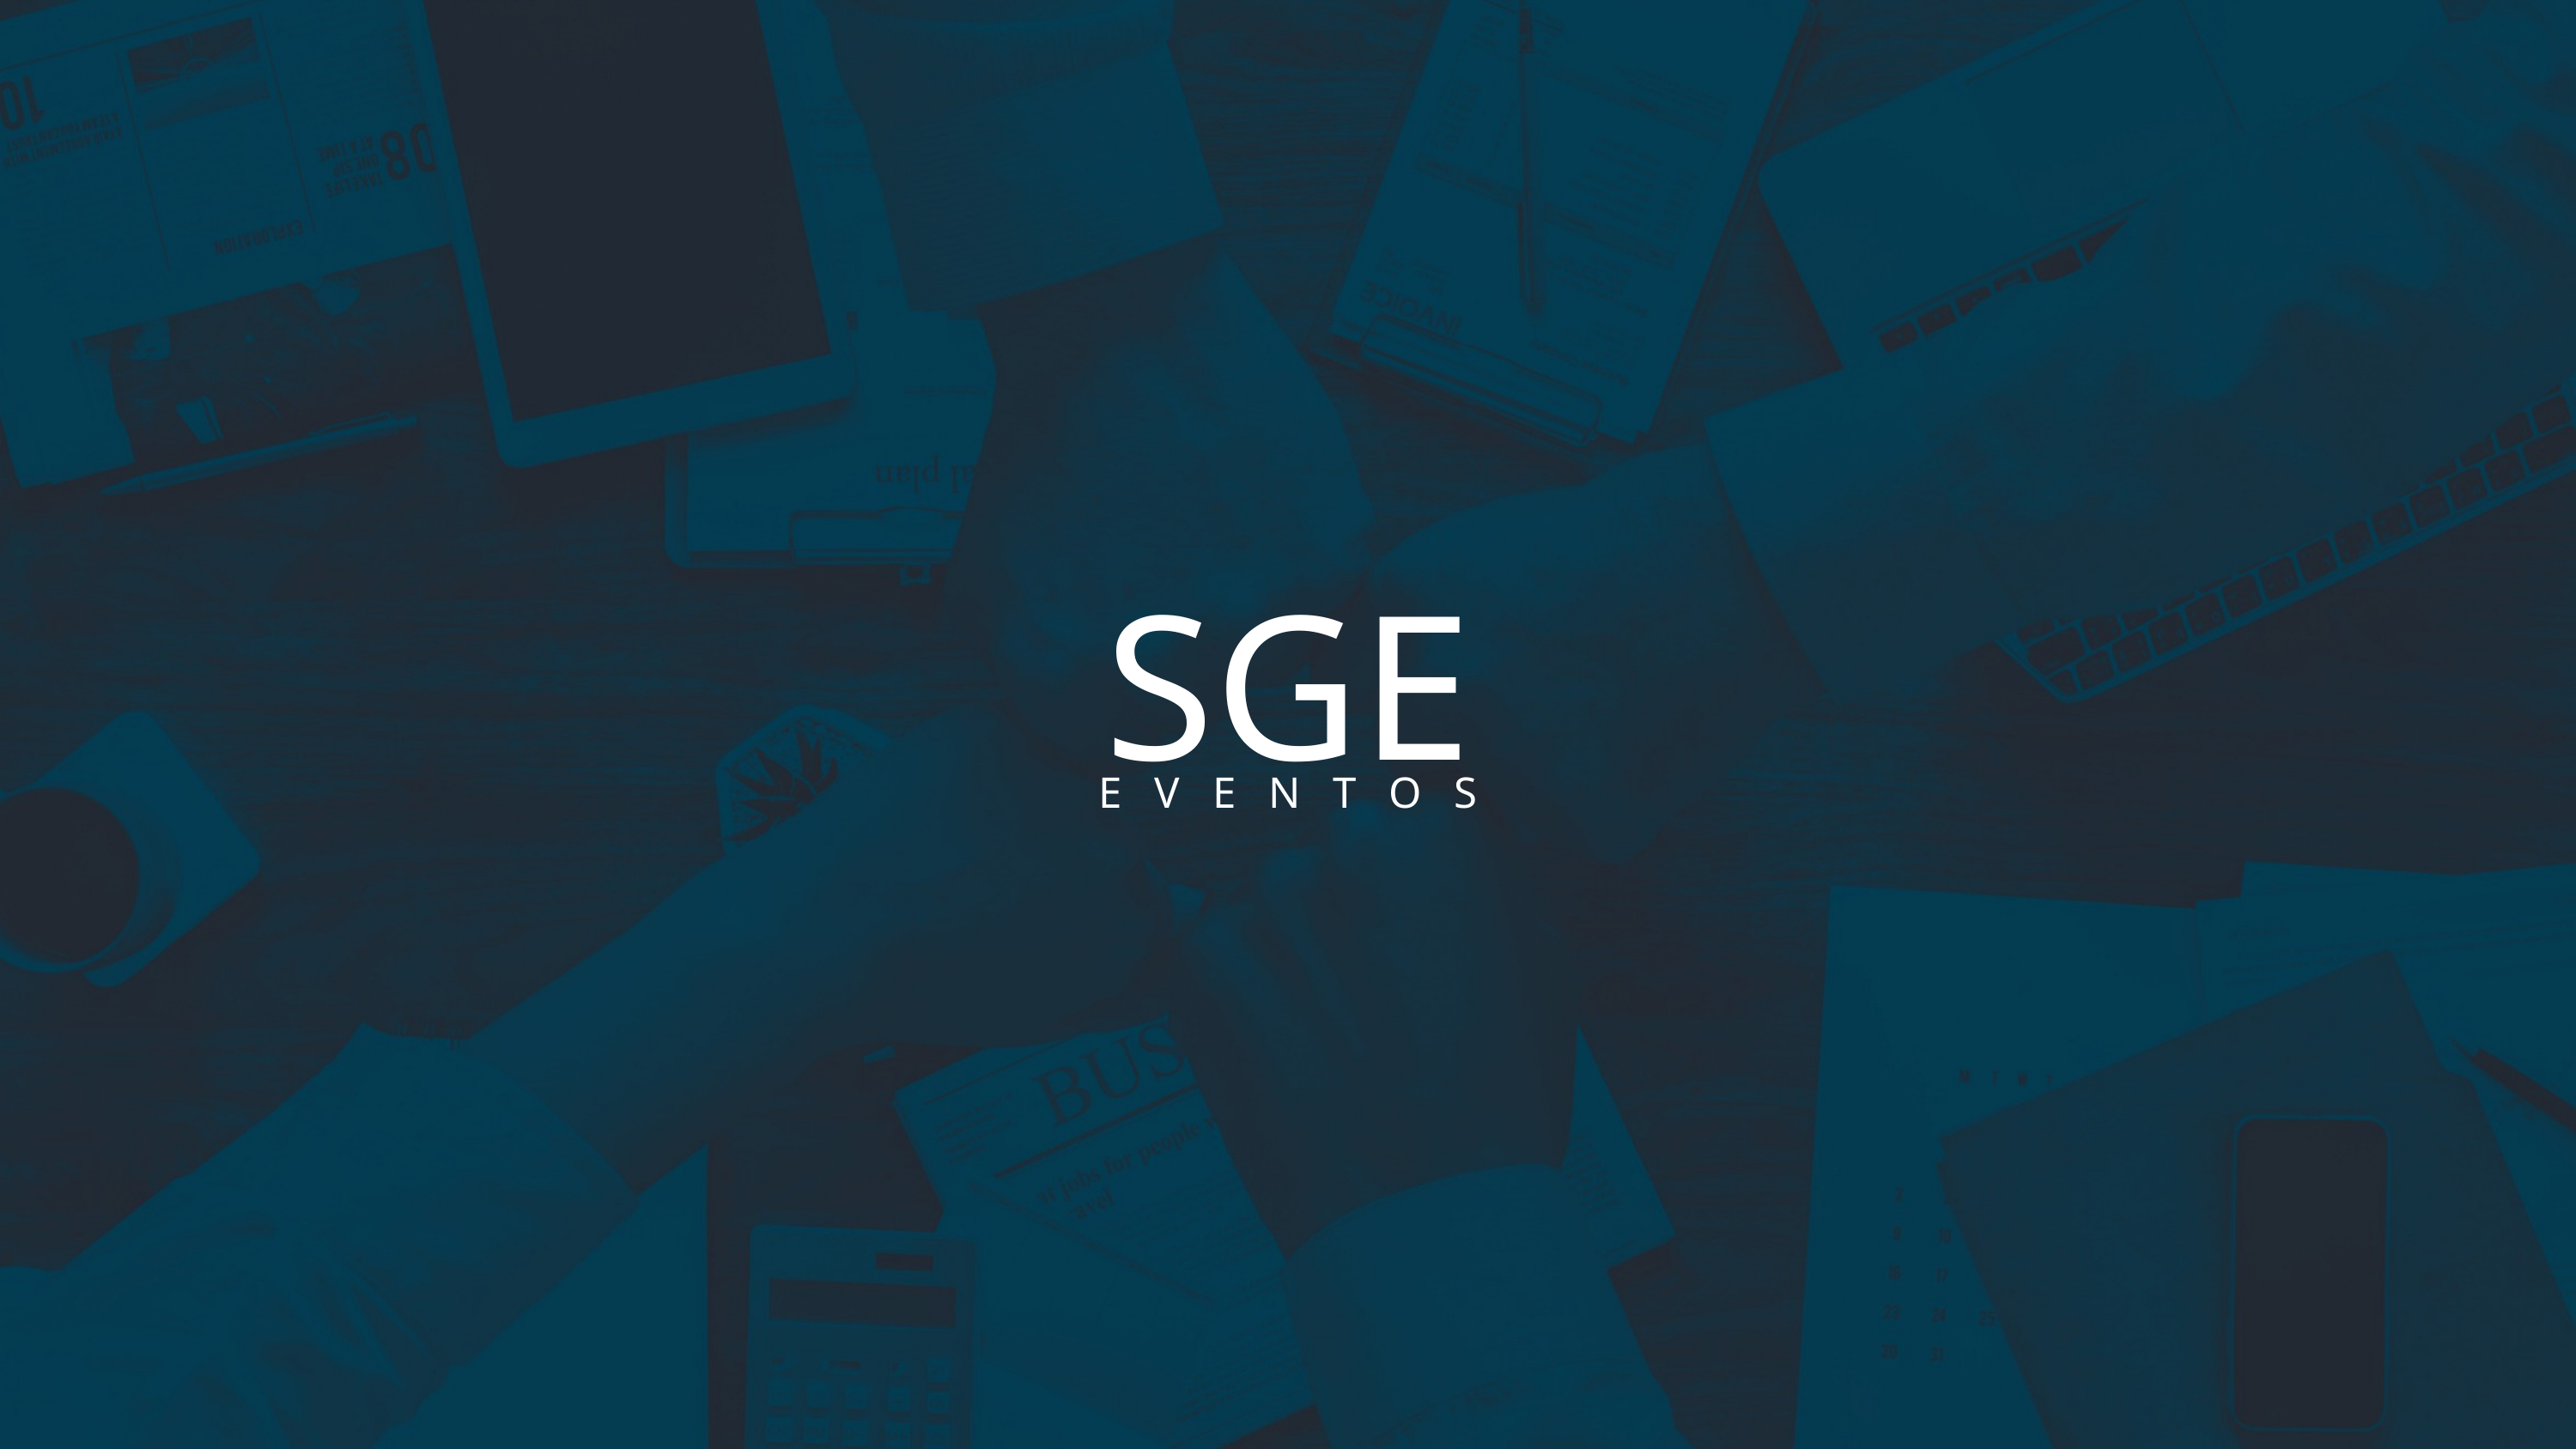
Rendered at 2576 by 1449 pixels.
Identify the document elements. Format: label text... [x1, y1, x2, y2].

text_box [0, 0, 2576, 1449]
text_box EVENTOS [1009, 757, 1567, 816]
text_box SGE [521, 519, 2055, 800]
